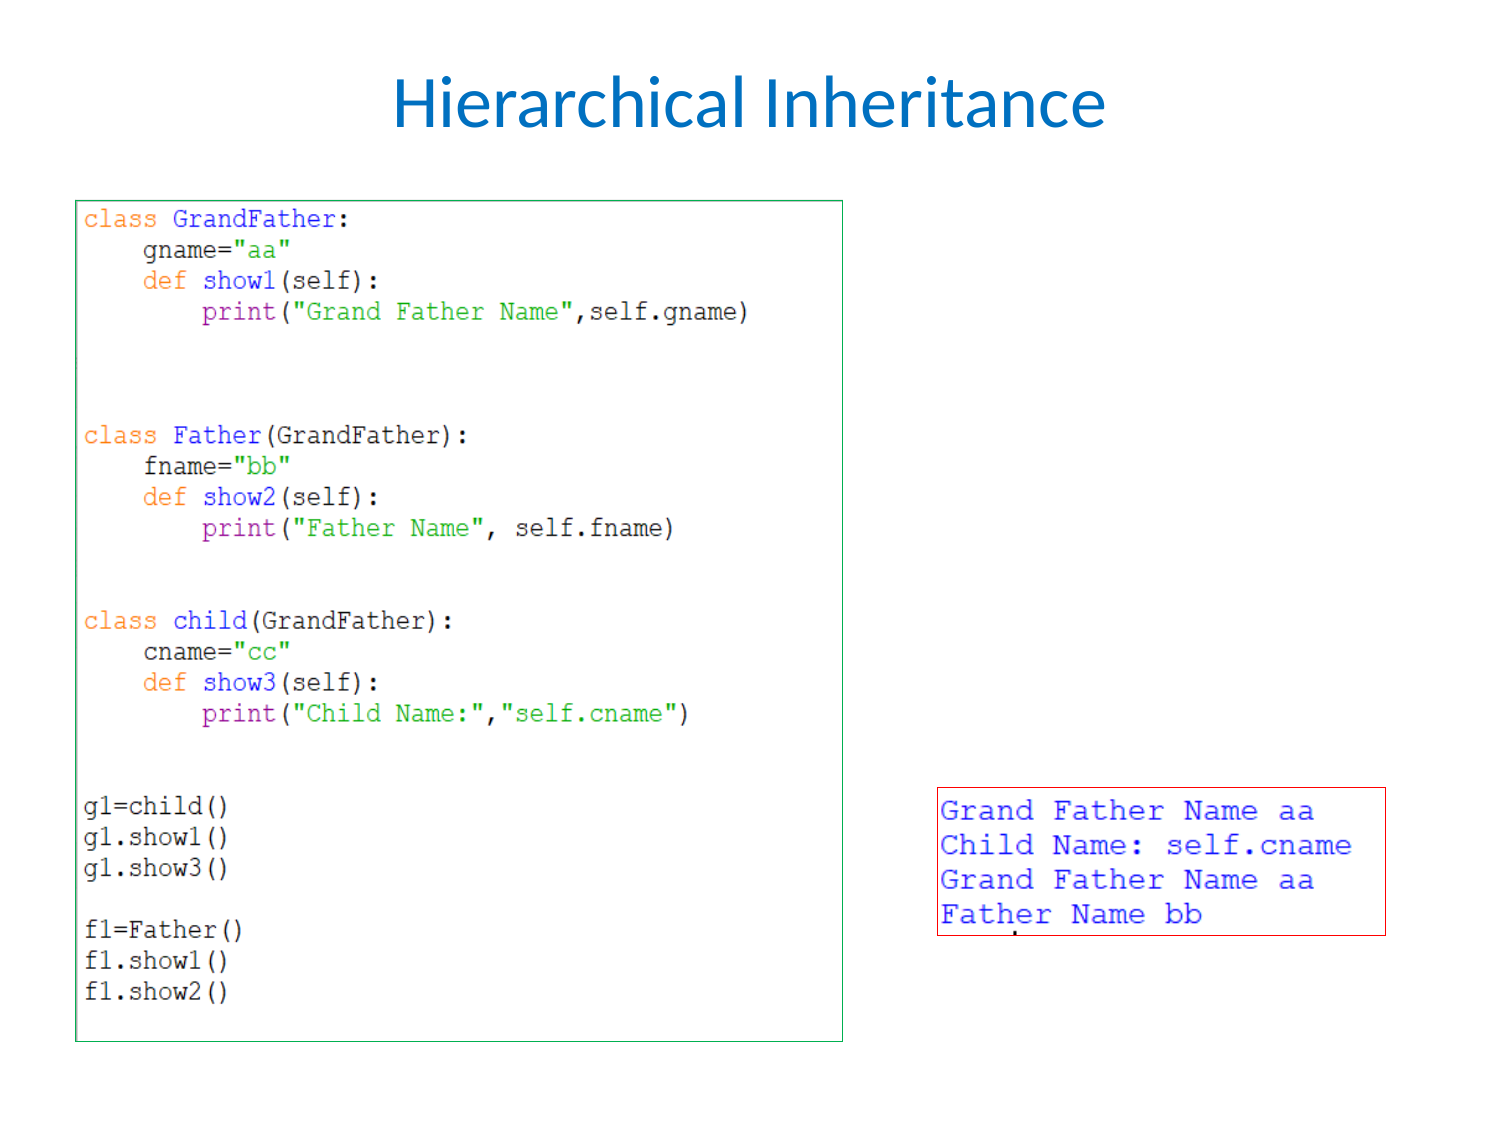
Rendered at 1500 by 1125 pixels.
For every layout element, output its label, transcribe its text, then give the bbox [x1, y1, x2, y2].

title Hierarchical Inheritance [75, 45, 1425, 150]
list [74, 199, 843, 1042]
picture [937, 787, 1387, 937]
